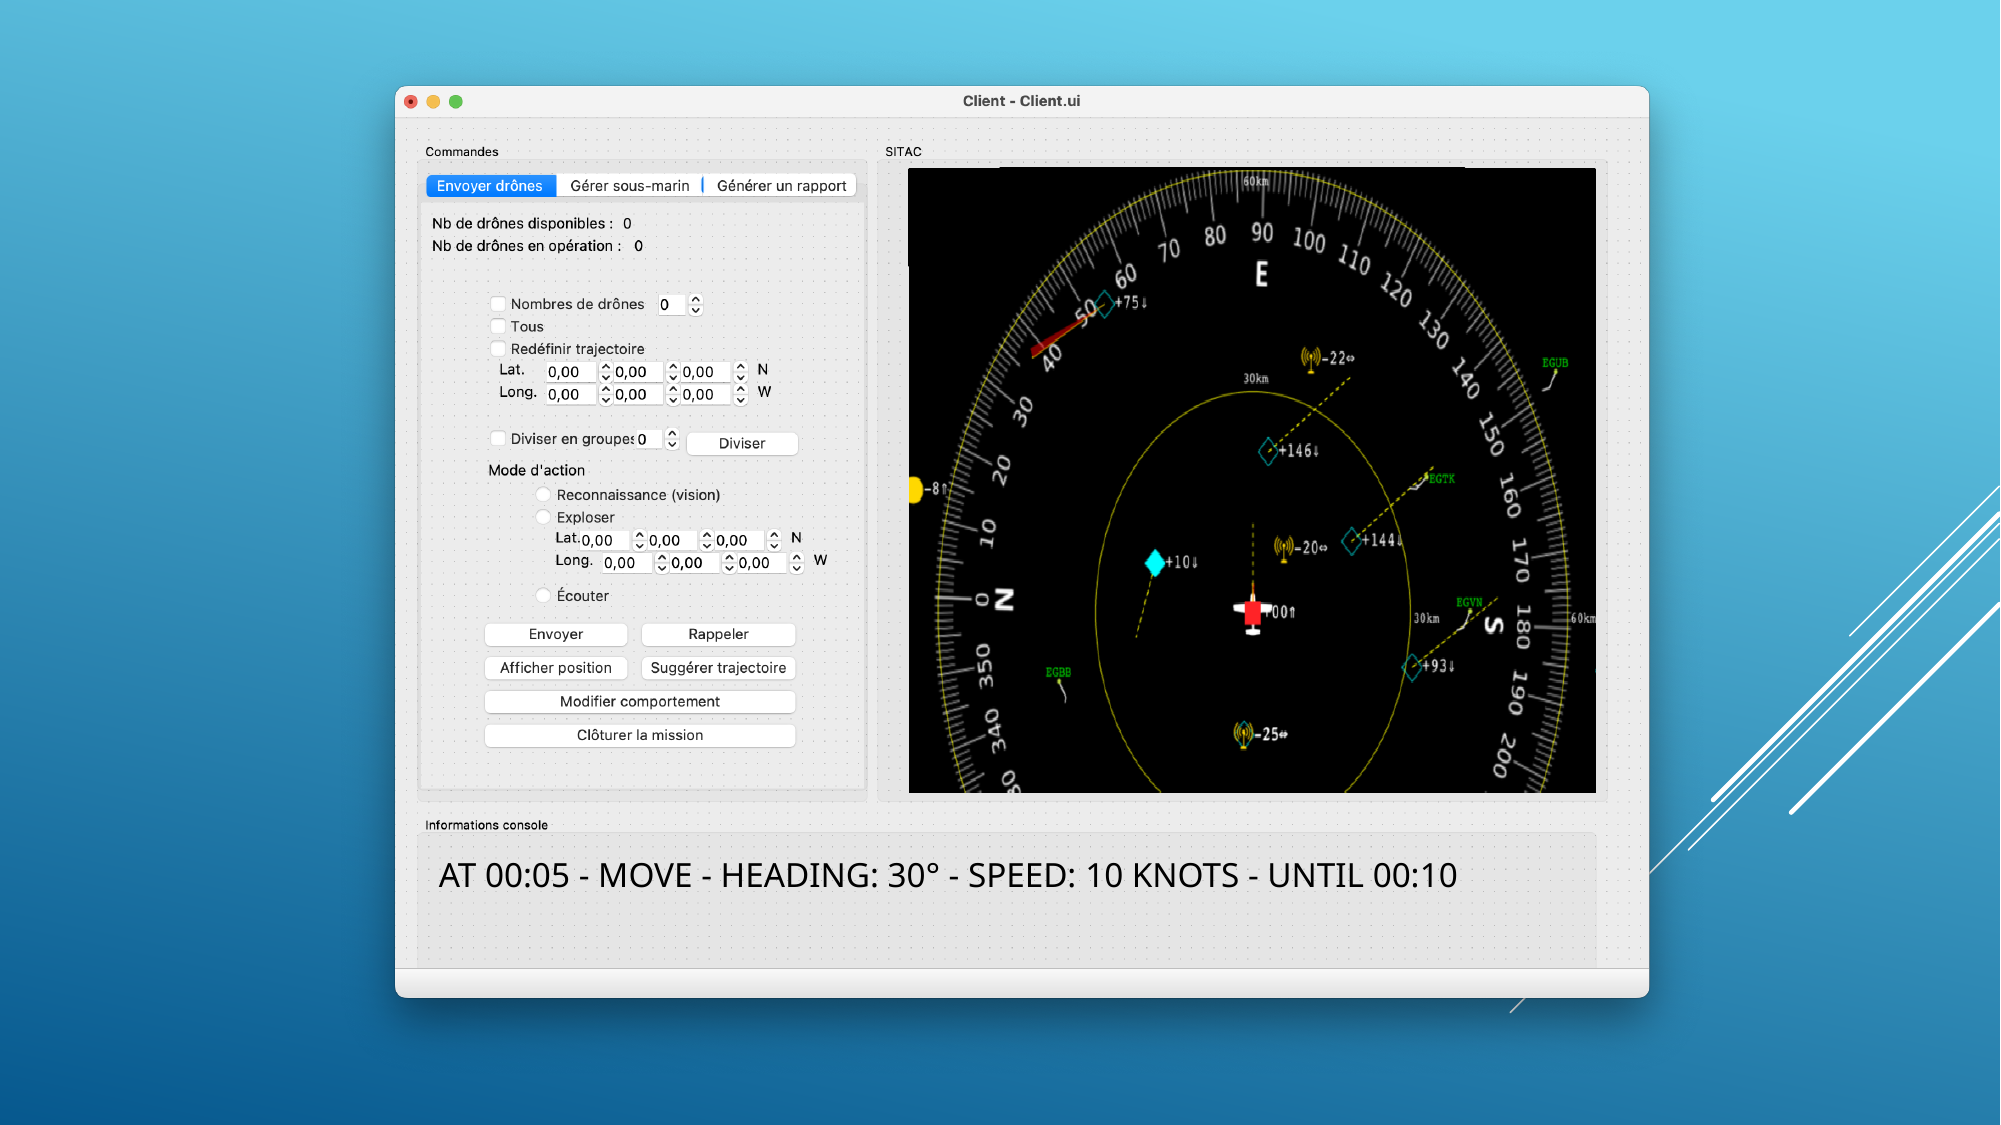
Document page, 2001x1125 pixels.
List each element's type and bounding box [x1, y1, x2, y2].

picture [909, 169, 1596, 793]
list [332, 43, 1712, 1082]
